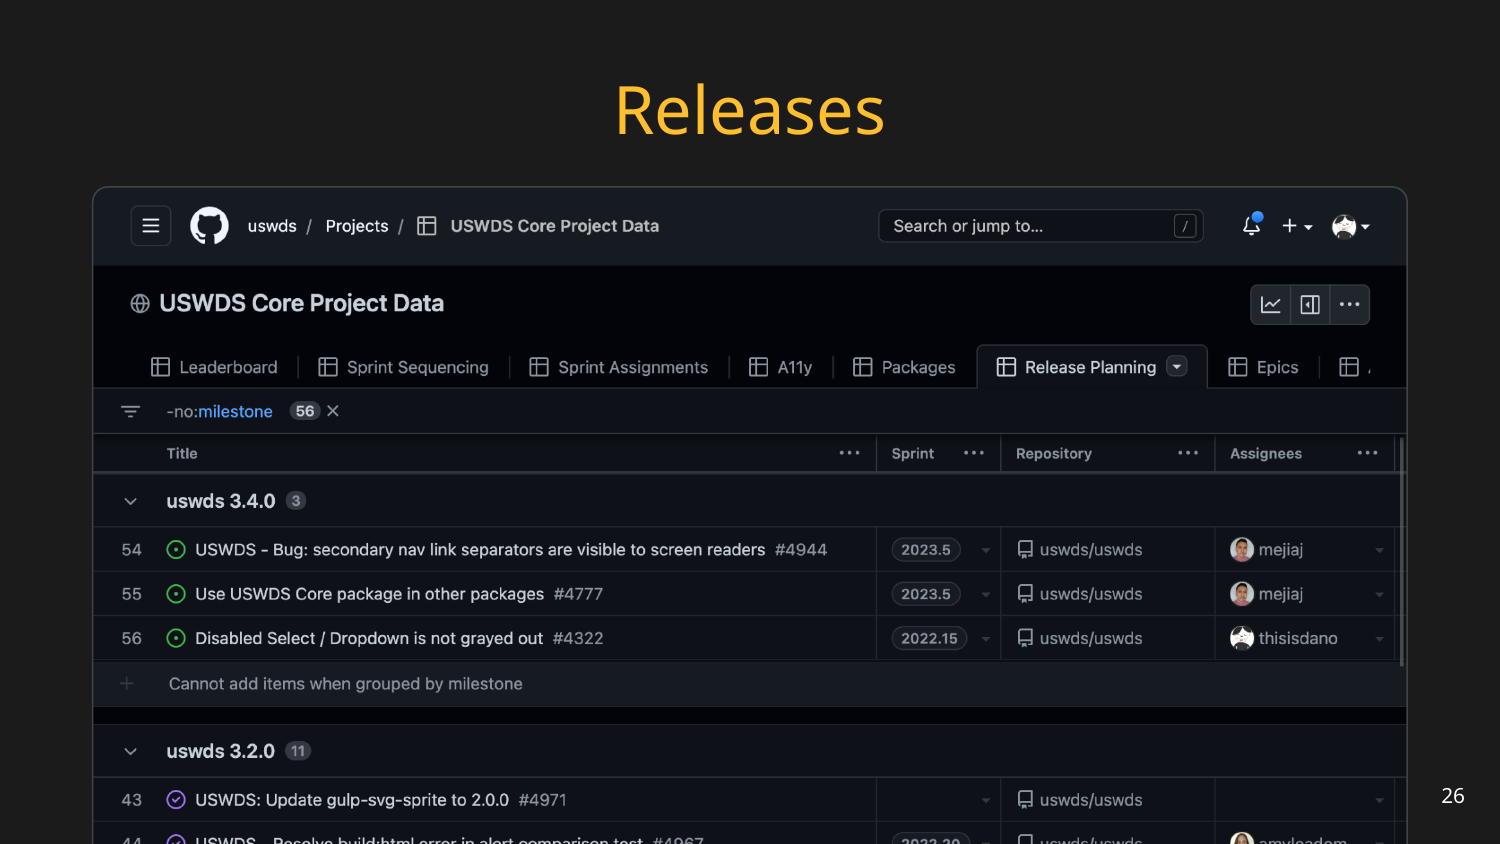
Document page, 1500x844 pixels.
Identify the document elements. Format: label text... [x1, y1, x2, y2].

title Releases [51, 72, 1449, 151]
picture [92, 186, 1408, 844]
slide_number 26 [1413, 764, 1480, 830]
